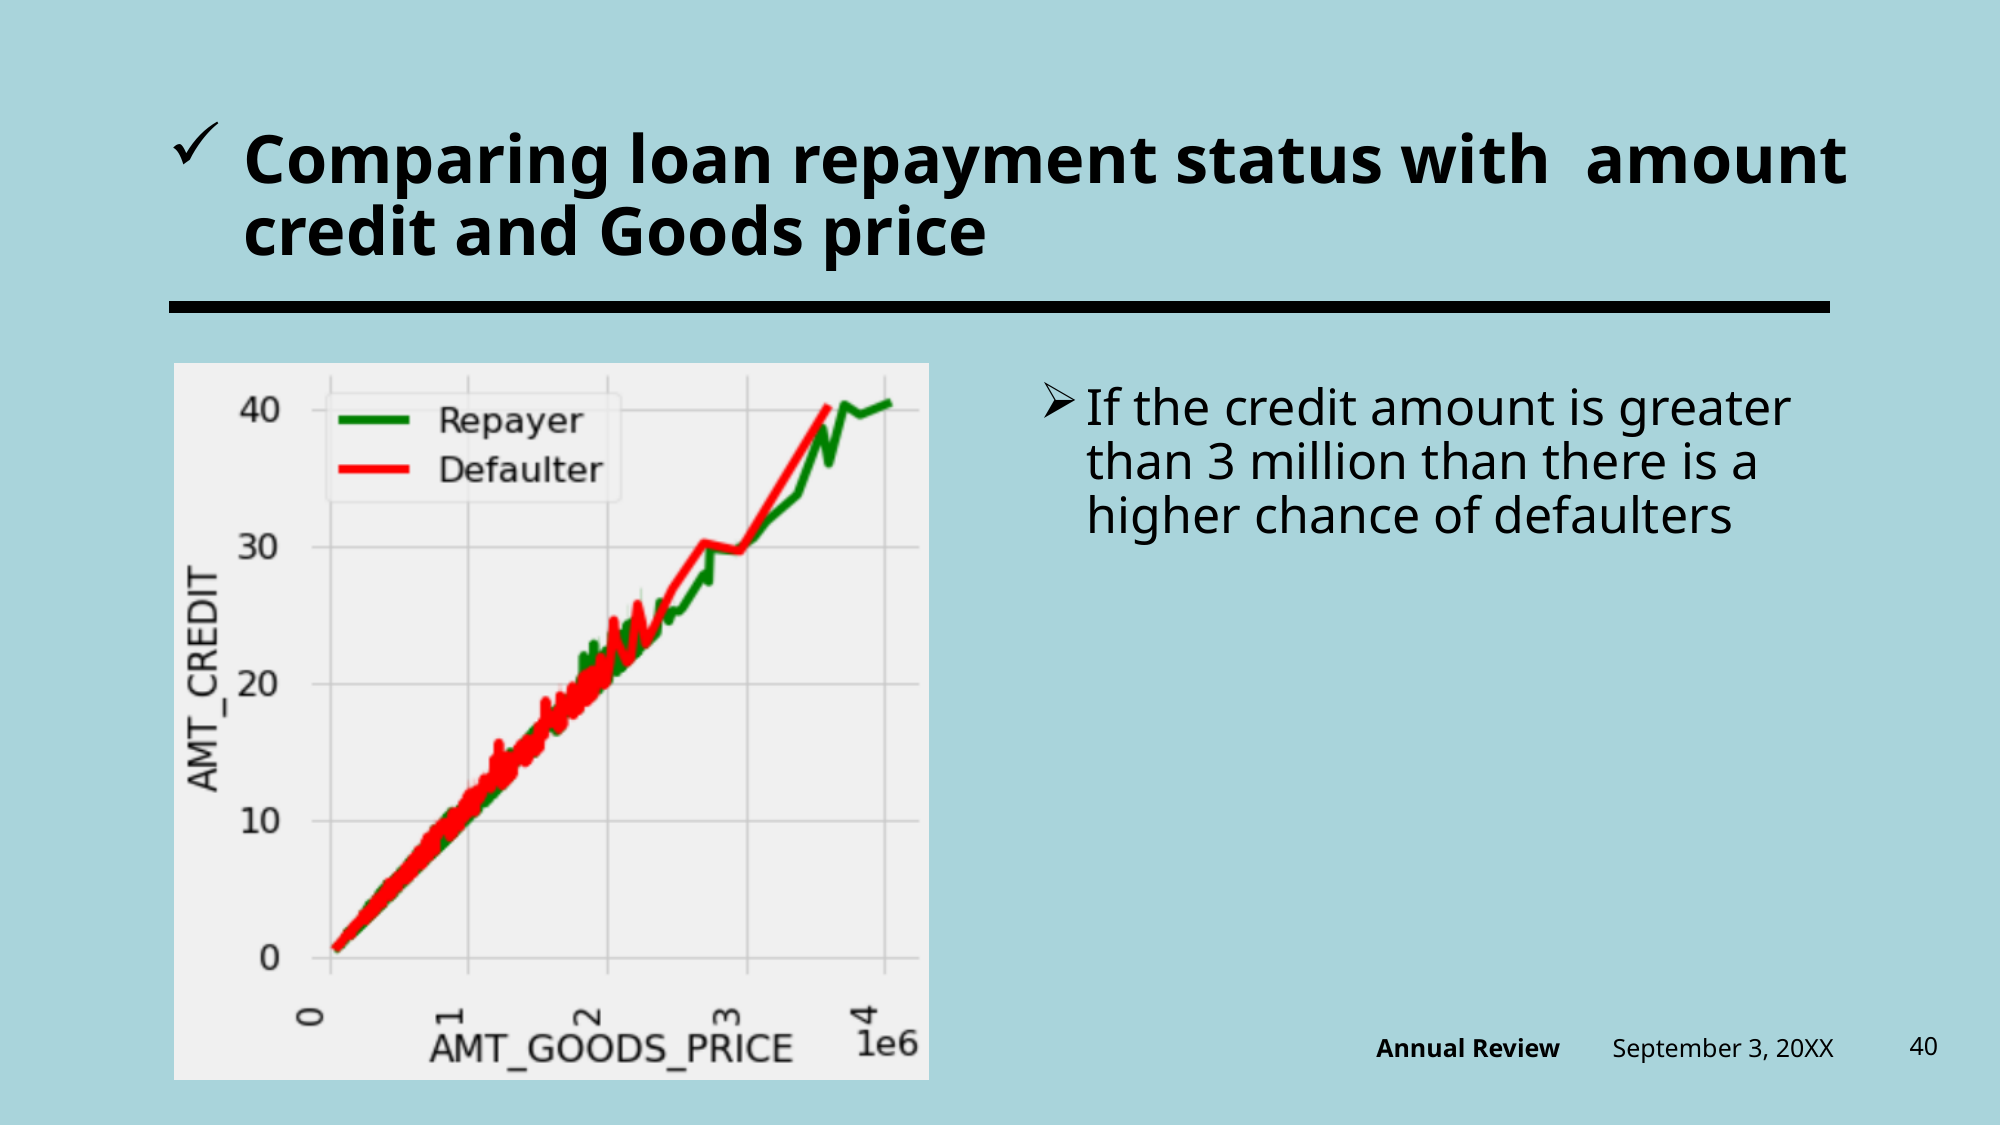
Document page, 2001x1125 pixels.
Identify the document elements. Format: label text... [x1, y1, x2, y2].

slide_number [1612, 1032, 1863, 1063]
title Comparing loan repayment status with amount credit and Goods price [168, 116, 1897, 270]
list If the credit amount is greater than 3 million than there is a higher chance of defaulters [1025, 375, 1825, 826]
picture [174, 363, 929, 1080]
slide_number 40 [1885, 1032, 1954, 1063]
footer Annual Review [1361, 1032, 1602, 1063]
